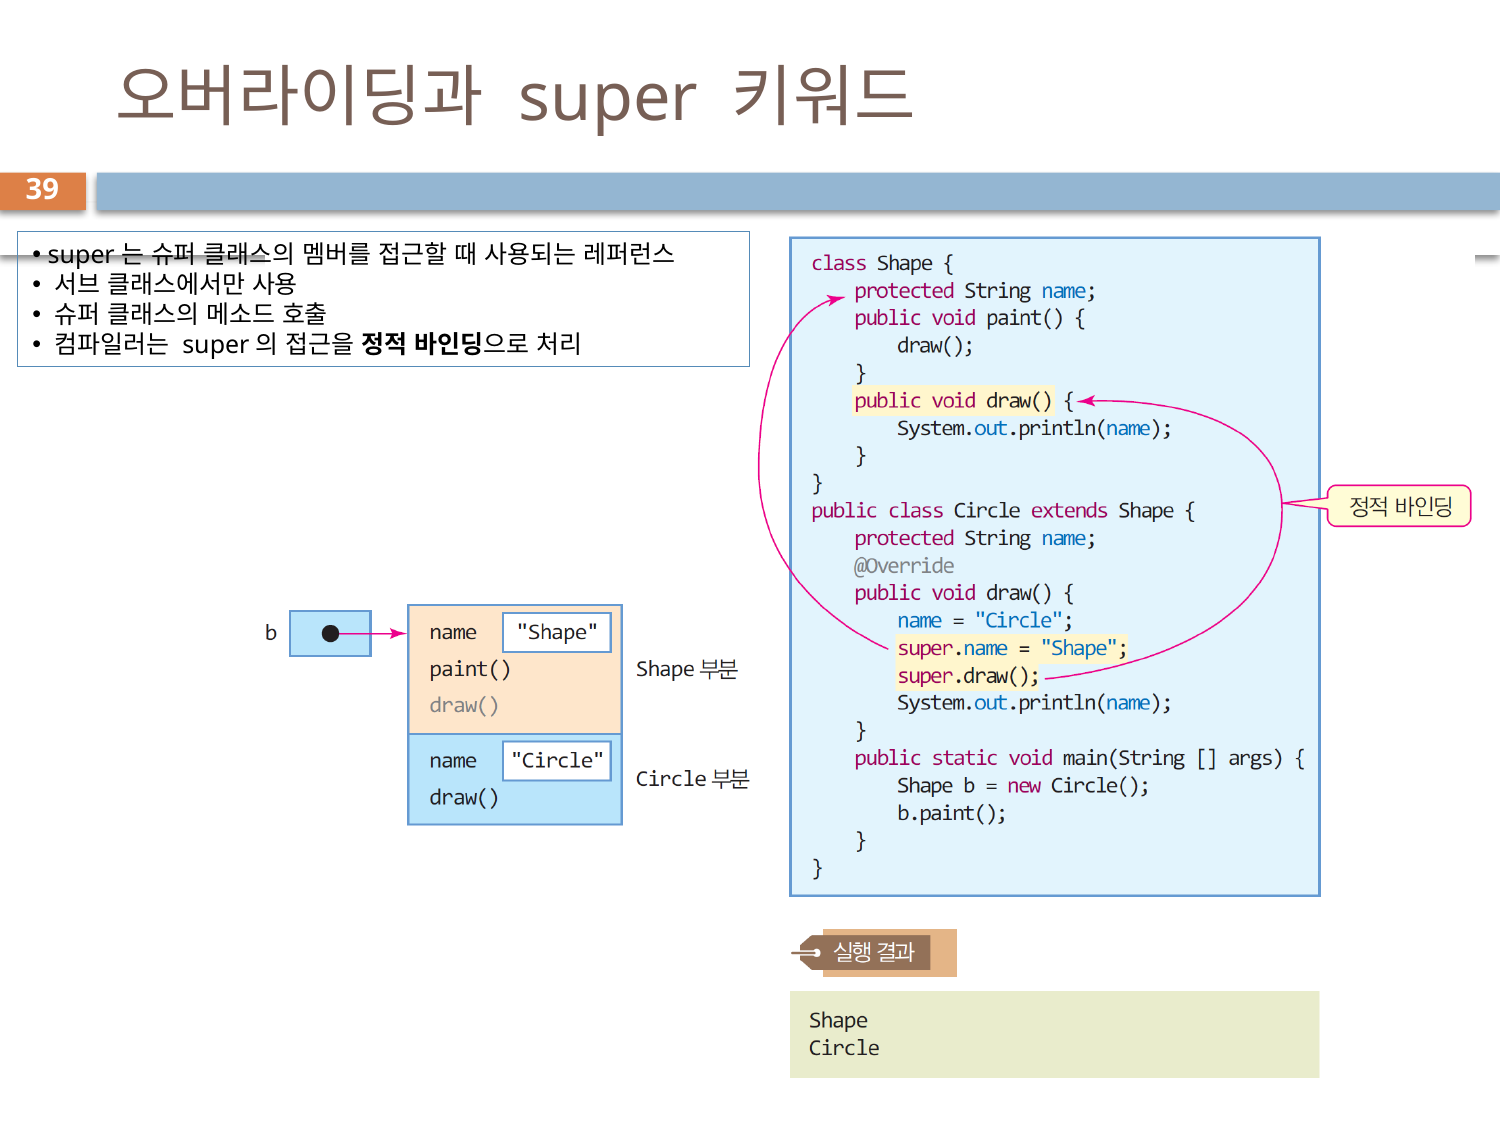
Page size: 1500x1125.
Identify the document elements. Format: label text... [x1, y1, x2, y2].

title 오버라이딩과 super 키워드 [100, 37, 1438, 149]
text_box super는 슈퍼 클래스의 멤버를 접근할 때 사용되는 레퍼런스 서브 클래스에서만 사용 슈퍼 클래스의 메소드 호출 컴파일러는 super의 접근을 정적 바인딩으로 처리 [17, 231, 264, 367]
picture [265, 231, 1475, 1087]
slide_number 39 [0, 170, 87, 211]
